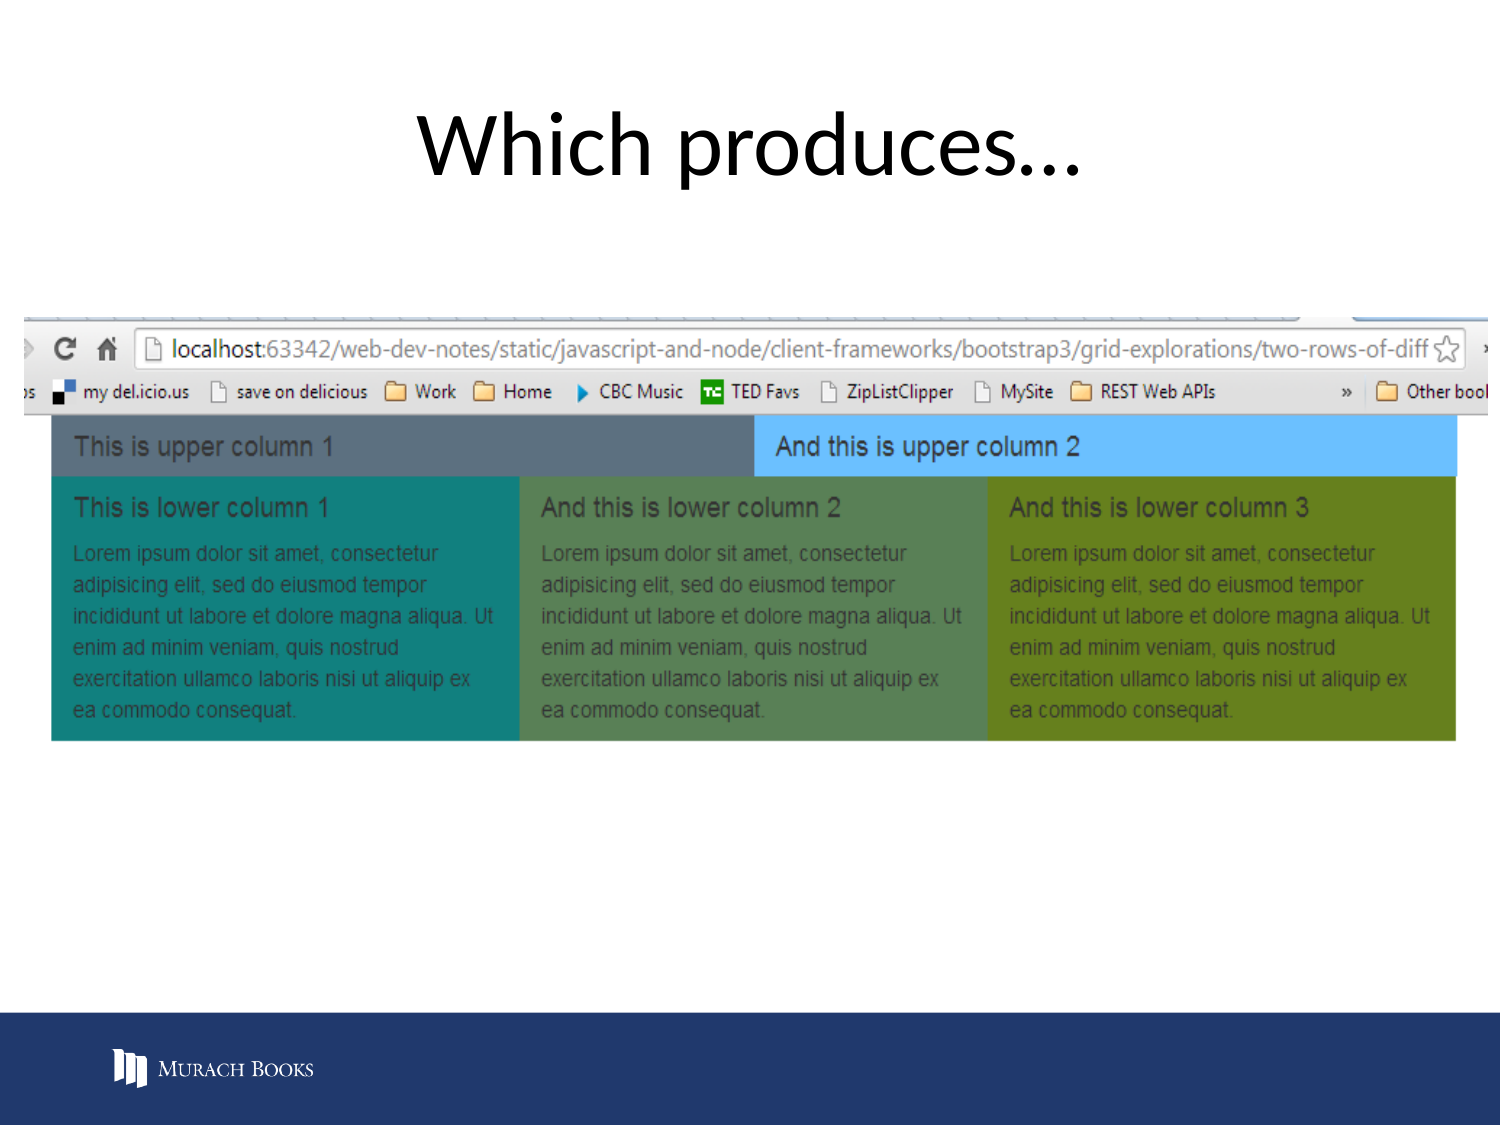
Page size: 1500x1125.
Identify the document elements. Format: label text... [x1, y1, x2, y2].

picture [111, 1049, 313, 1088]
title Which produces… [75, 45, 1425, 233]
picture [24, 317, 1488, 808]
